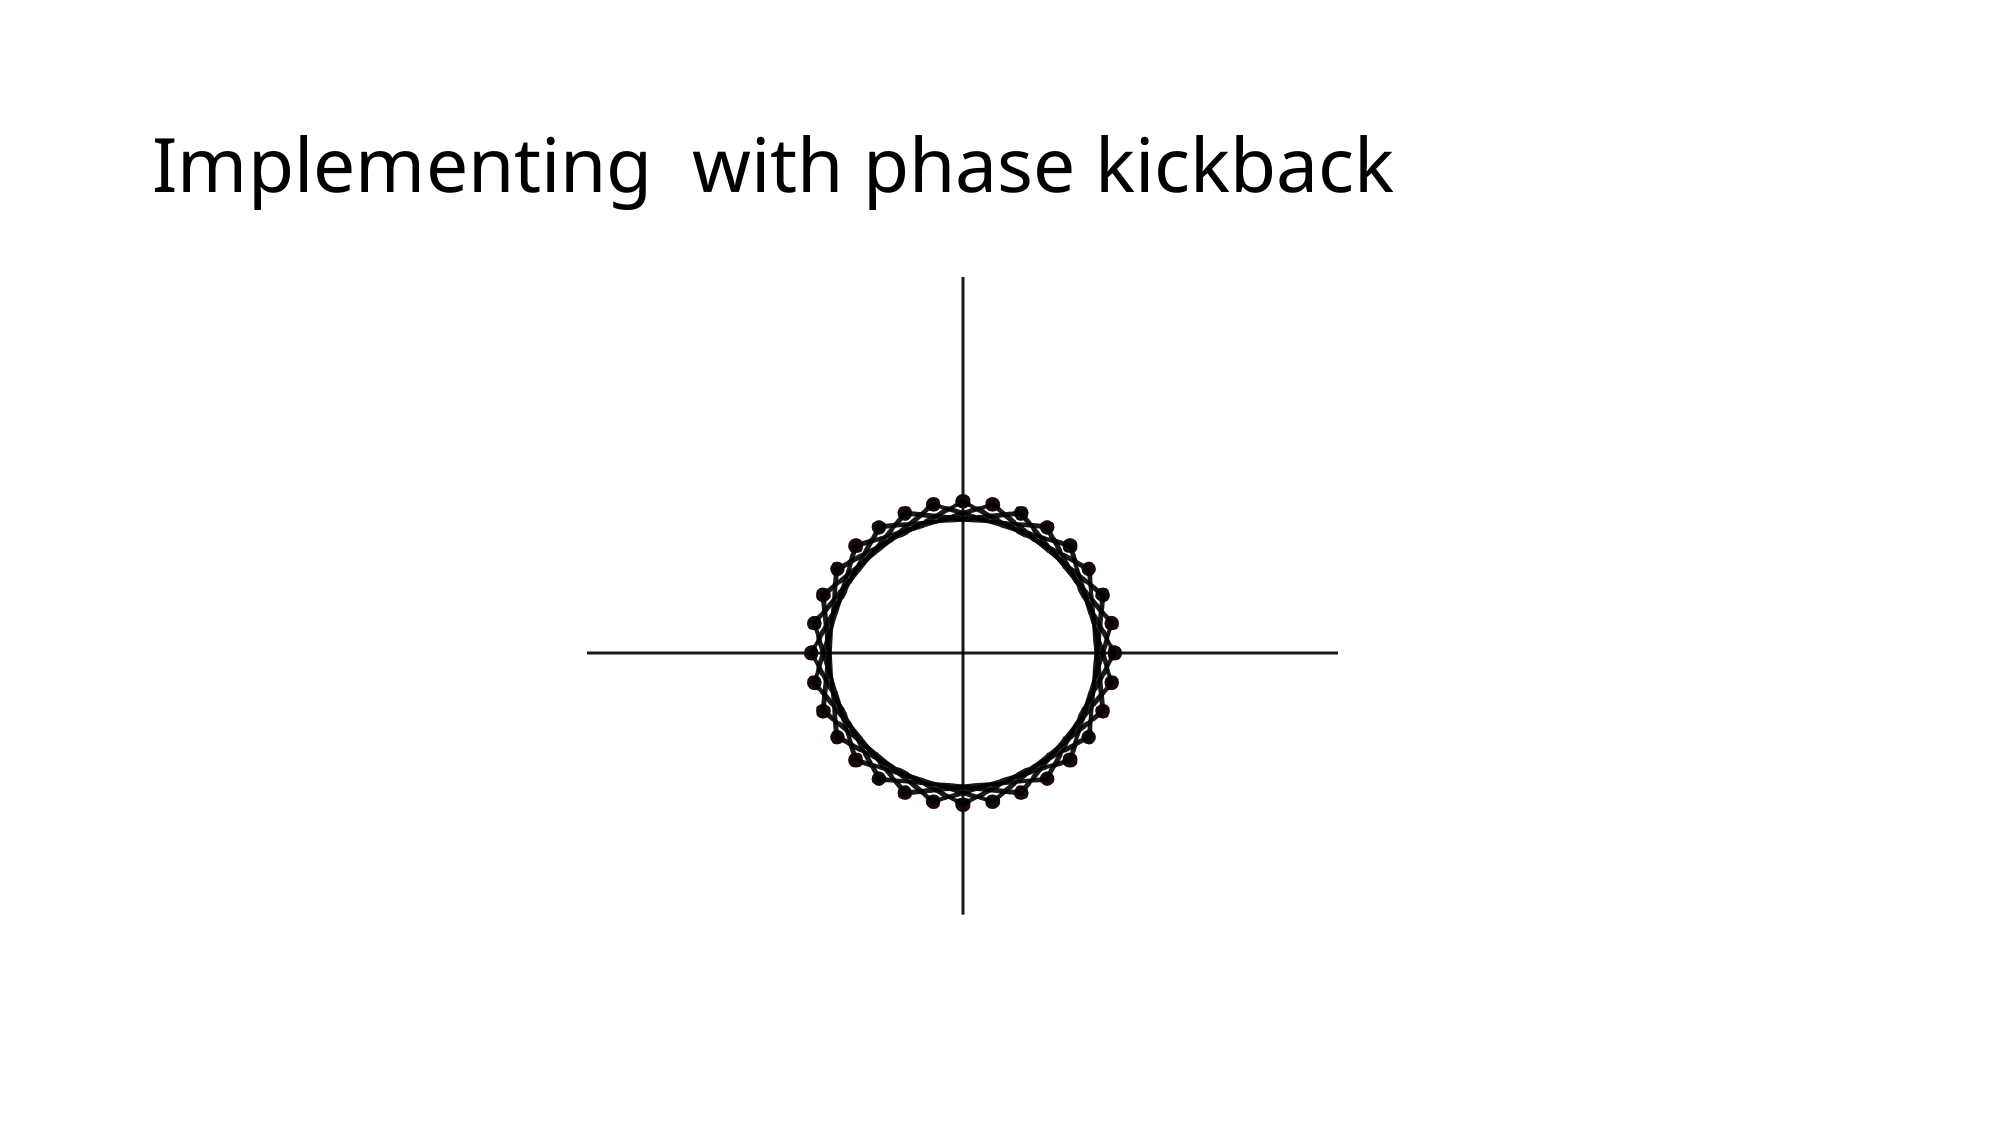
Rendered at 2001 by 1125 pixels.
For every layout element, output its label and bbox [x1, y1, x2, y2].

picture [587, 277, 1338, 1028]
